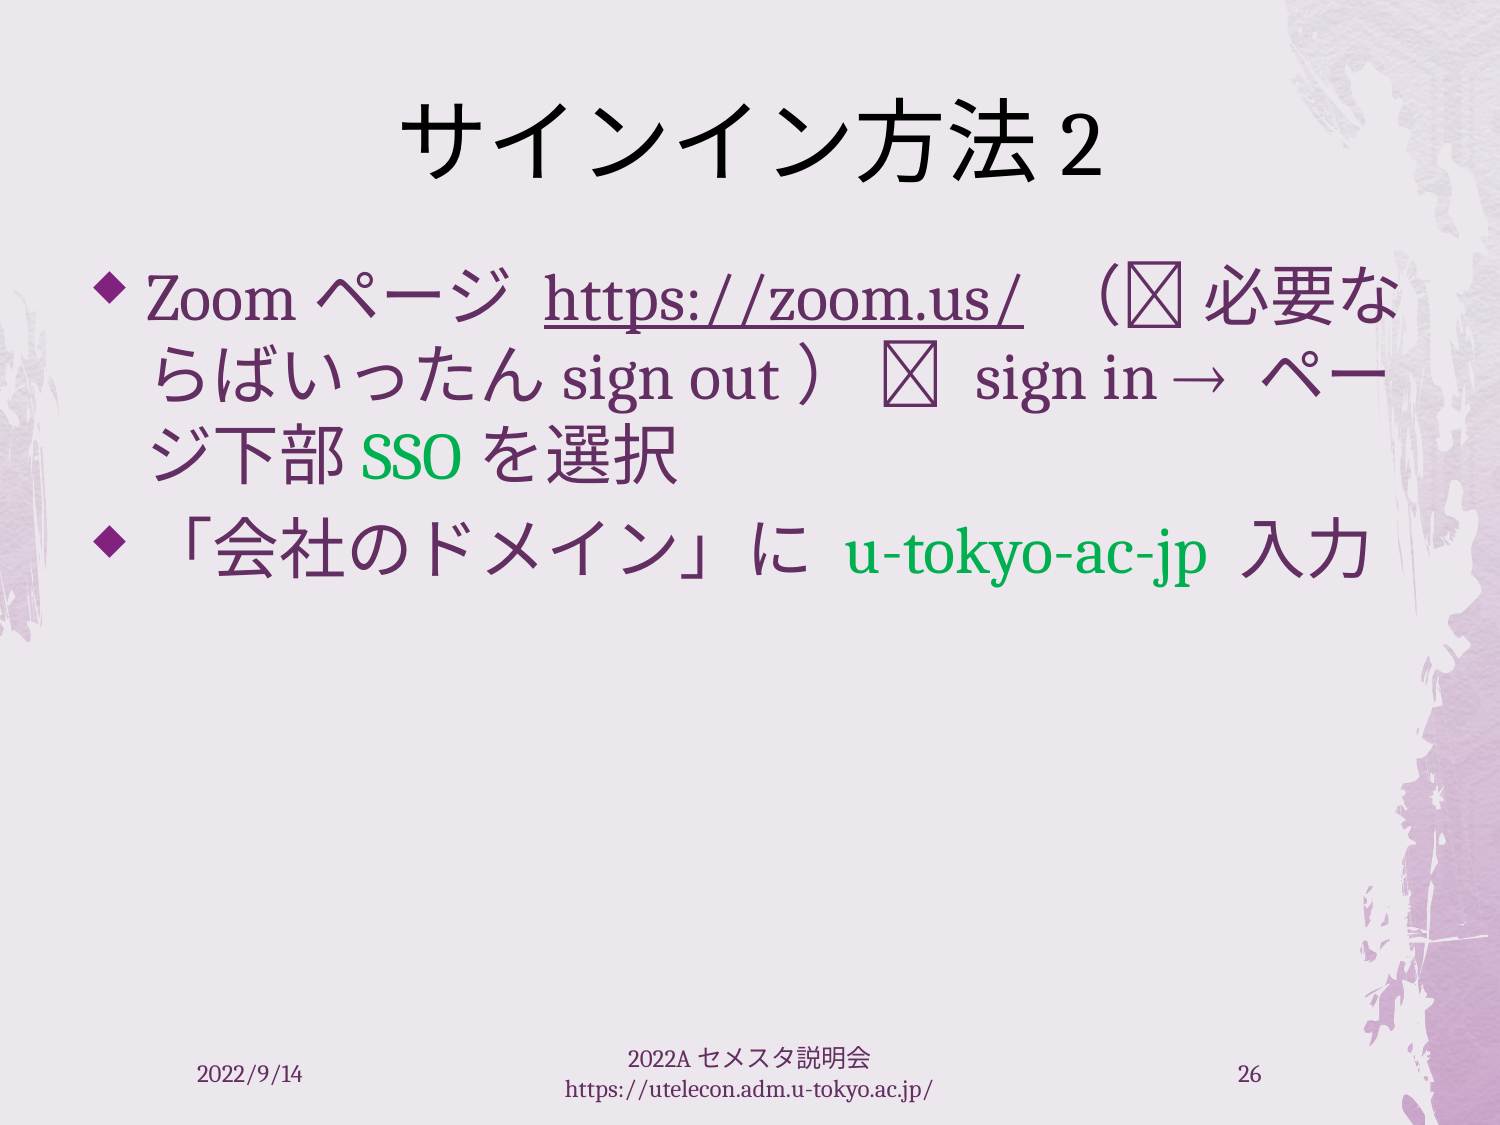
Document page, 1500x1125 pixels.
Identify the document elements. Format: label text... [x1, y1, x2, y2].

list Zoomページ https://zoom.us/ （ 必要ならばいったんsign out）  sign in  ページ下部SSOを選択 「会社のドメイン」に u-tokyo-ac-jp 入力 [75, 246, 1425, 989]
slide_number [75, 1042, 425, 1103]
footer 2022Aセメスタ説明会 https://utelecon.adm.u-tokyo.ac.jp/ [512, 1042, 988, 1103]
slide_number 26 [1074, 1042, 1425, 1103]
title サインイン方法2 [75, 45, 1425, 233]
